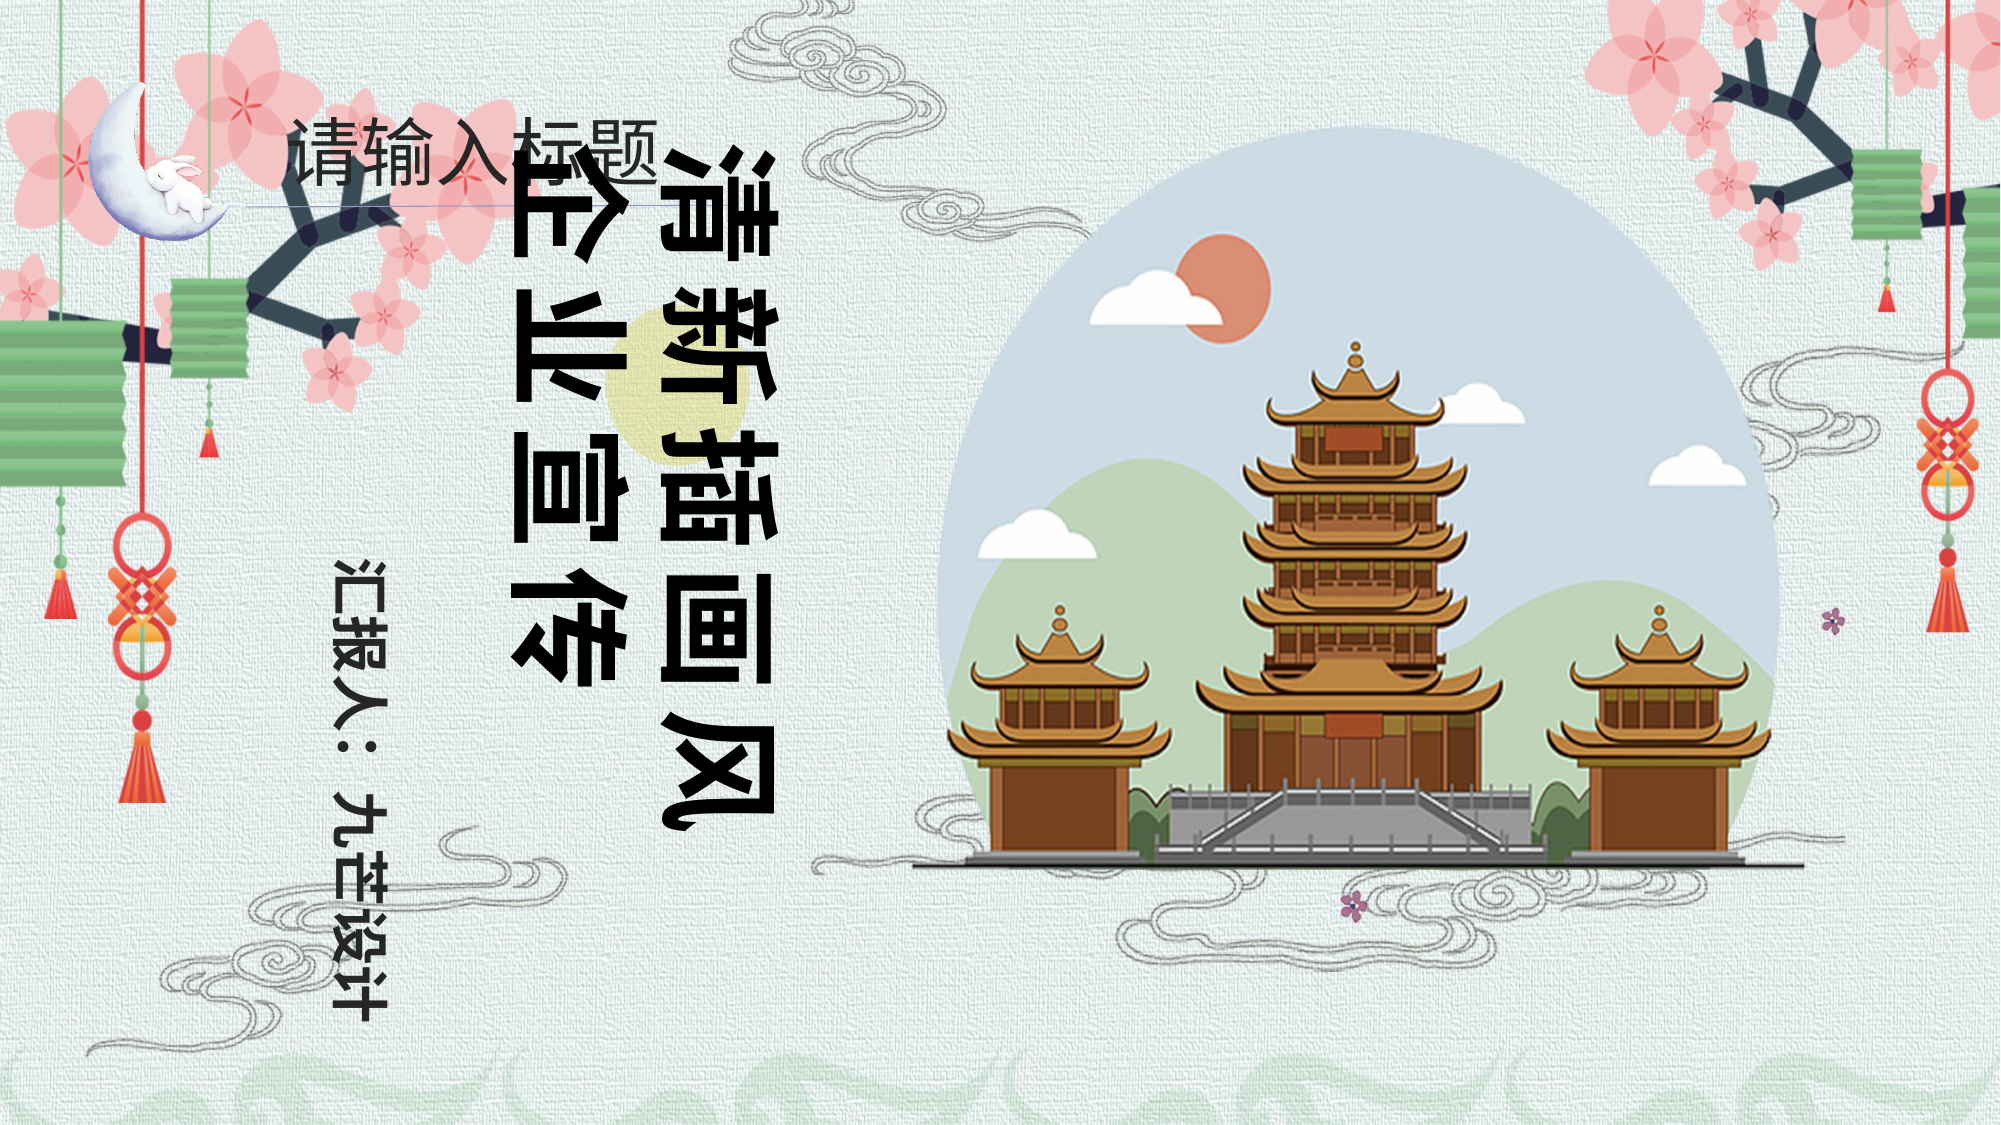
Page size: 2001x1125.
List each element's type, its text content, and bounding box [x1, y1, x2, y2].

text_box 汇报人：九芒设计 [303, 543, 405, 1066]
text_box 清新插画风 企业宣传 [471, 127, 805, 929]
picture [0, 0, 2001, 1125]
